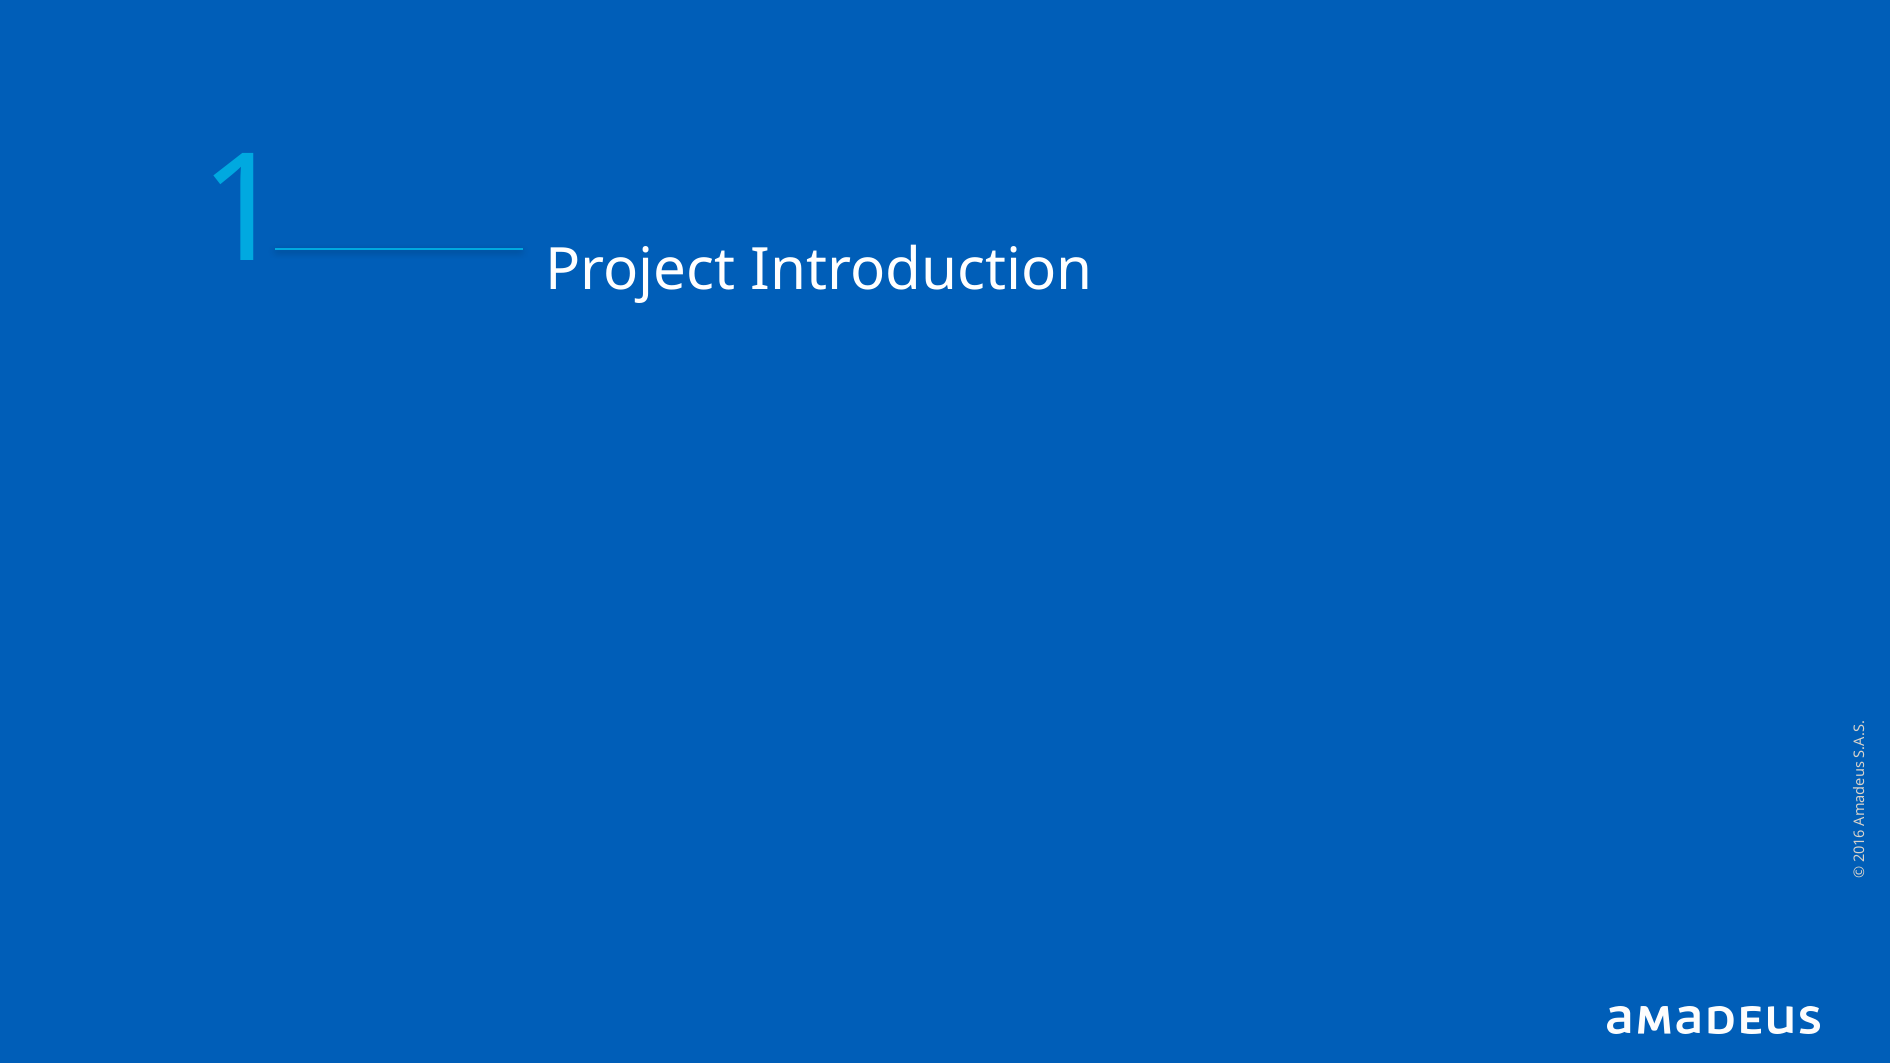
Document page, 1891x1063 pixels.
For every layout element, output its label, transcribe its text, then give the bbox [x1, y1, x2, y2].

list Project Introduction [530, 223, 1744, 543]
footer © 2016 Amadeus S.A.S. [1830, 247, 1887, 932]
title 1 [0, 102, 287, 314]
